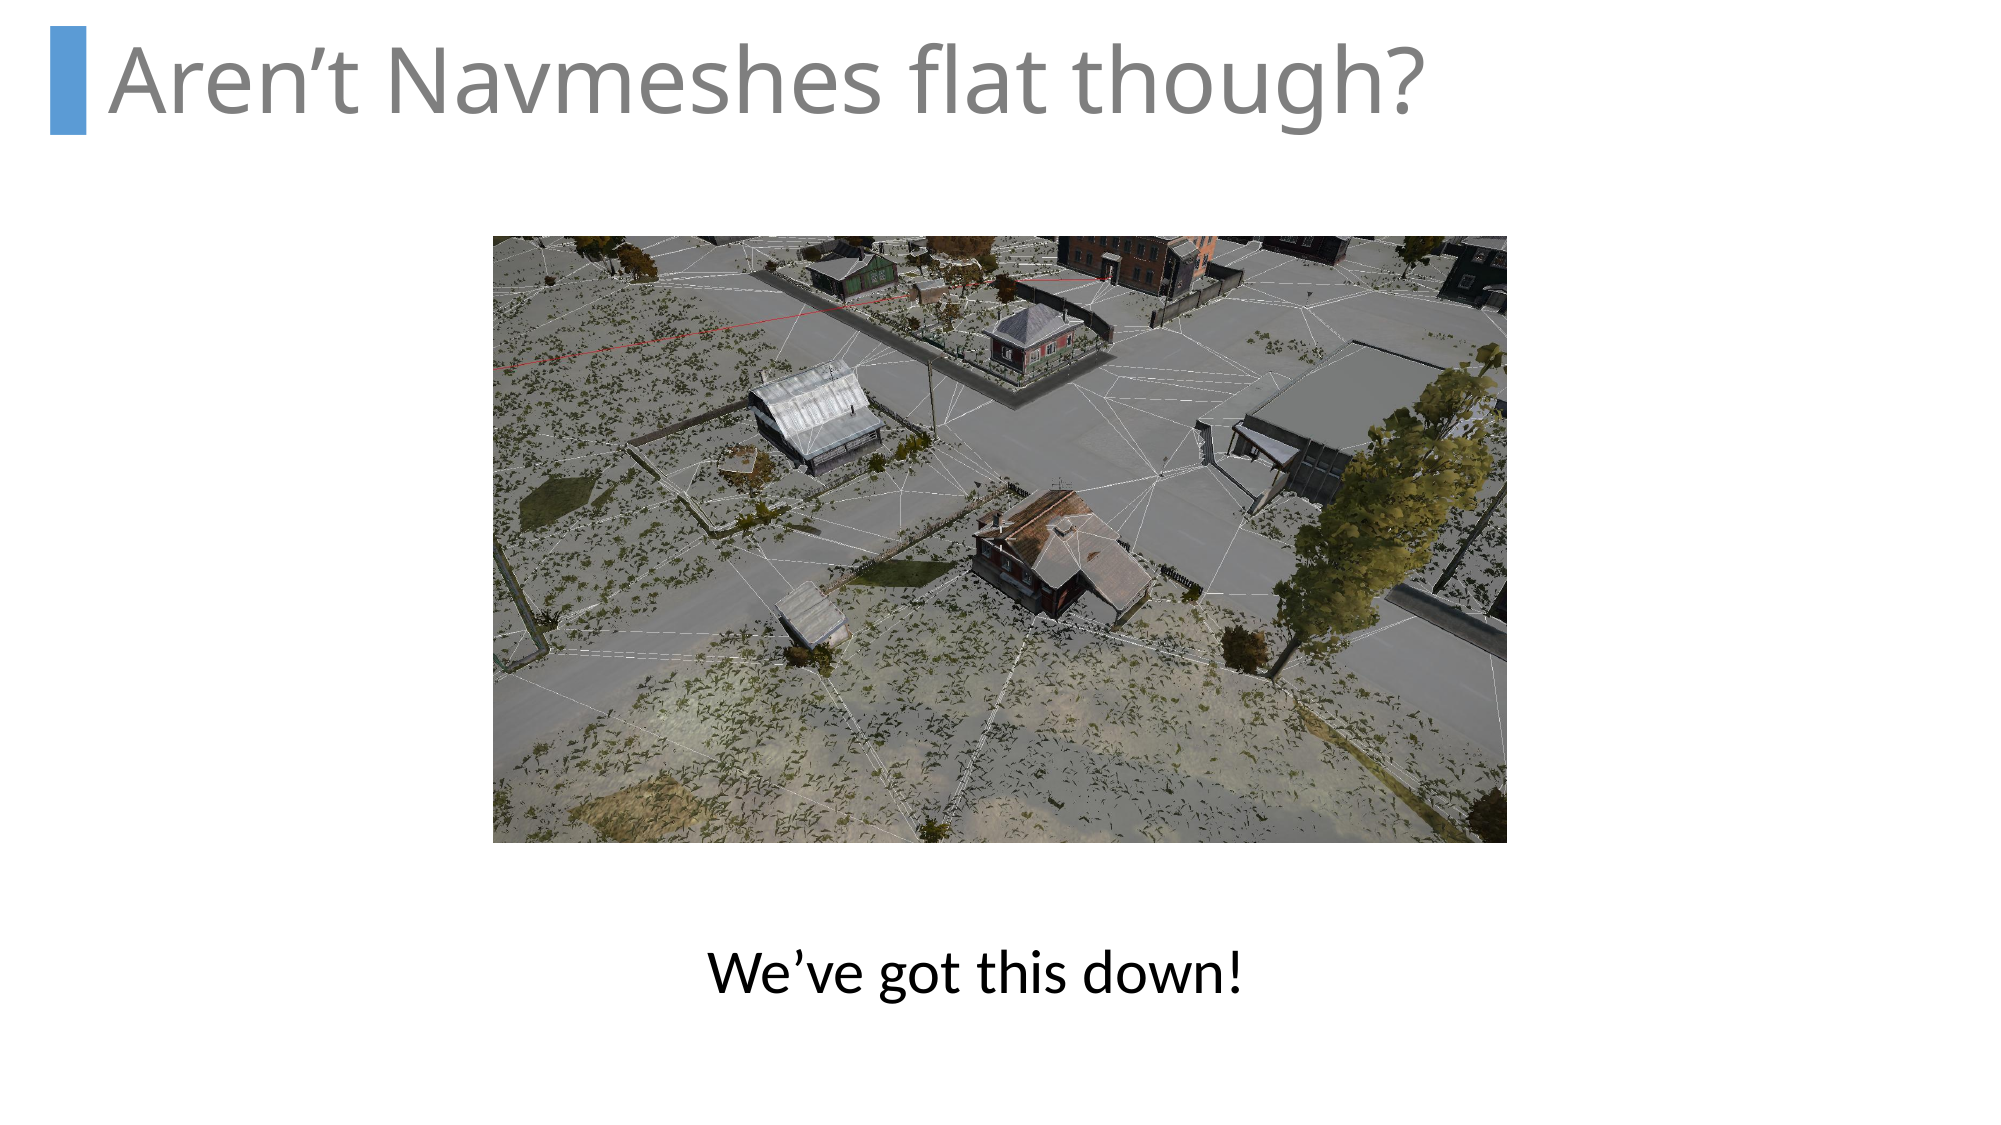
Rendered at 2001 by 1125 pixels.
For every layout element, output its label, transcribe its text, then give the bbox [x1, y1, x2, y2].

picture [493, 236, 1507, 843]
text_box We’ve got this down! [692, 915, 1308, 1021]
list Aren’t Navmeshes flat though? [0, 14, 2000, 237]
